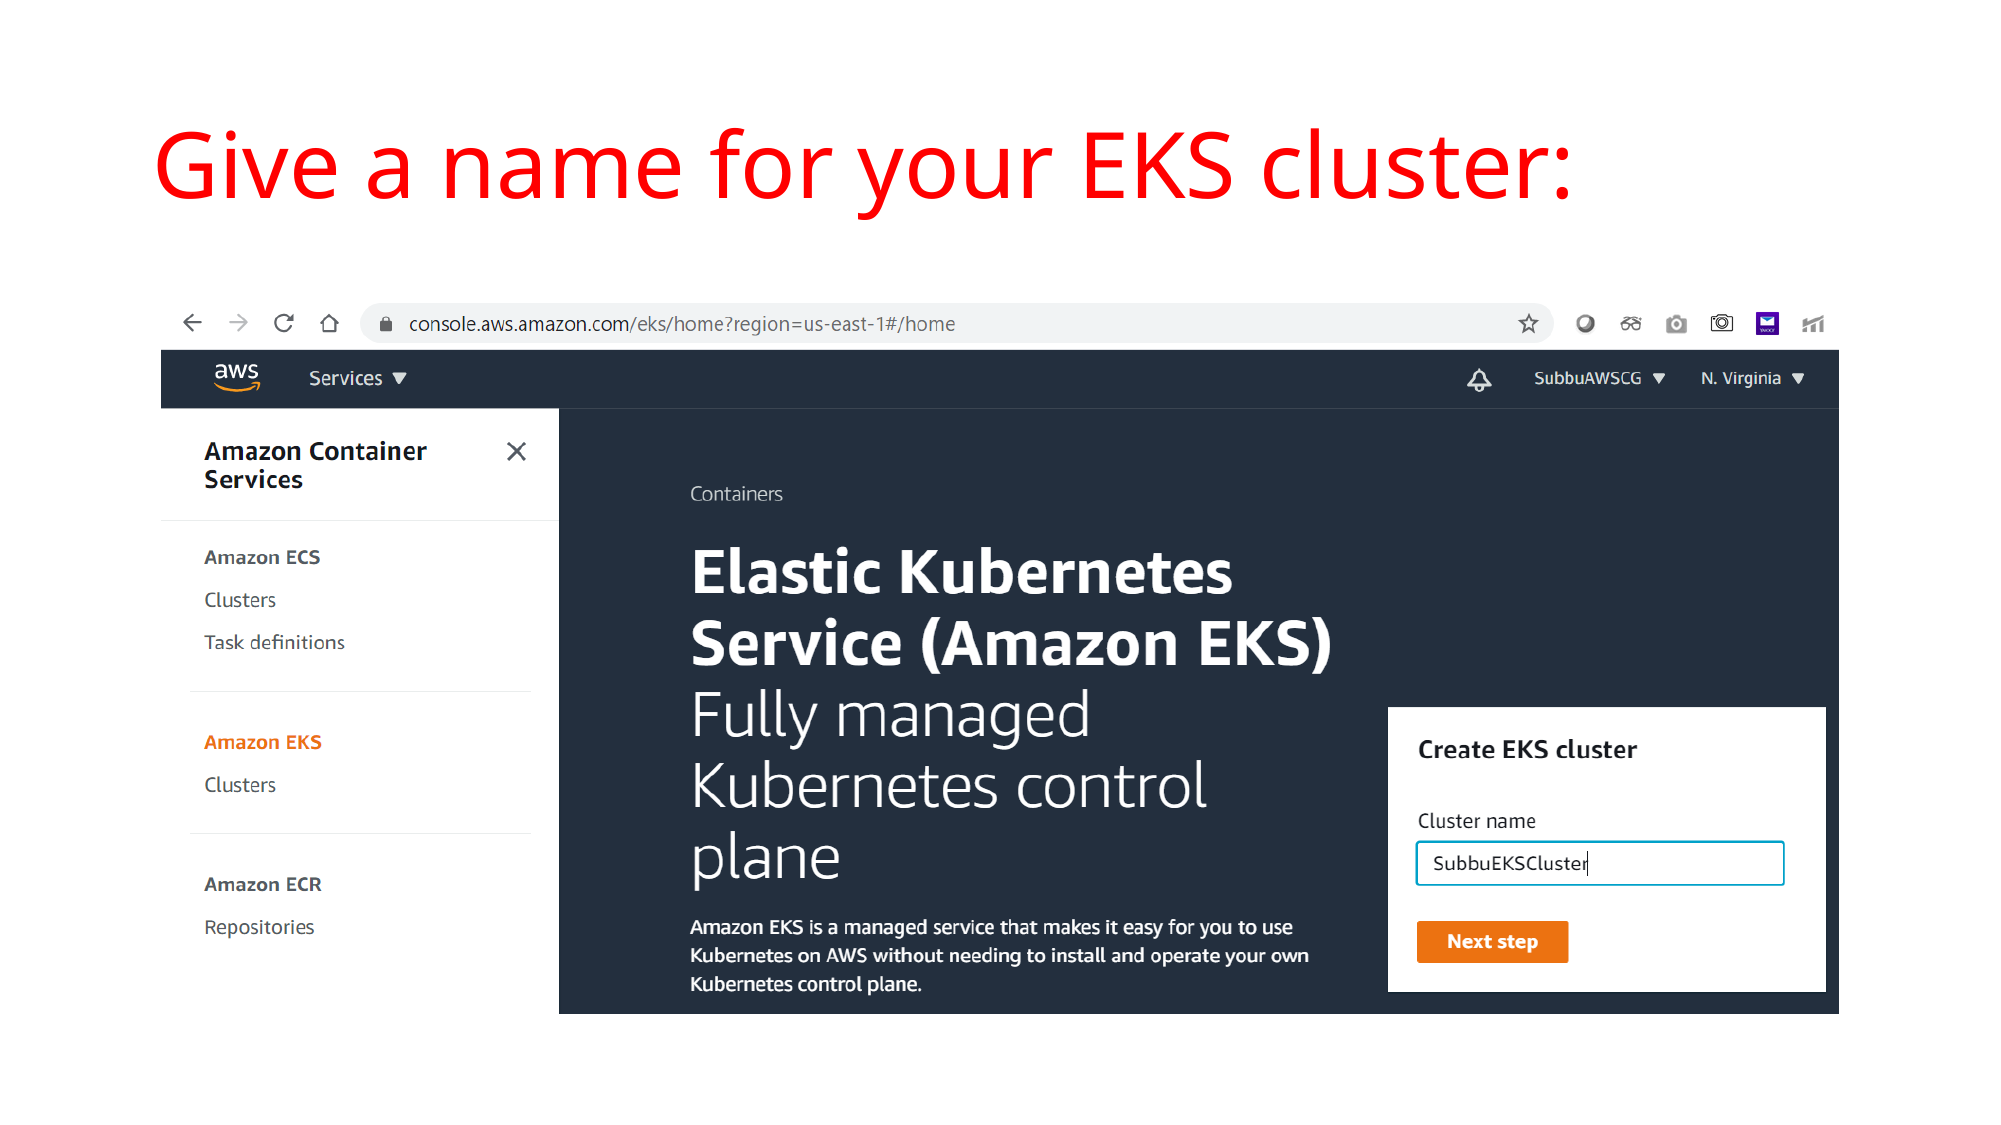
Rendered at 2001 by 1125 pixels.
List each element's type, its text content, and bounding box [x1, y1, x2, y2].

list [161, 299, 1839, 1014]
title Give a name for your EKS cluster: [137, 59, 1863, 278]
